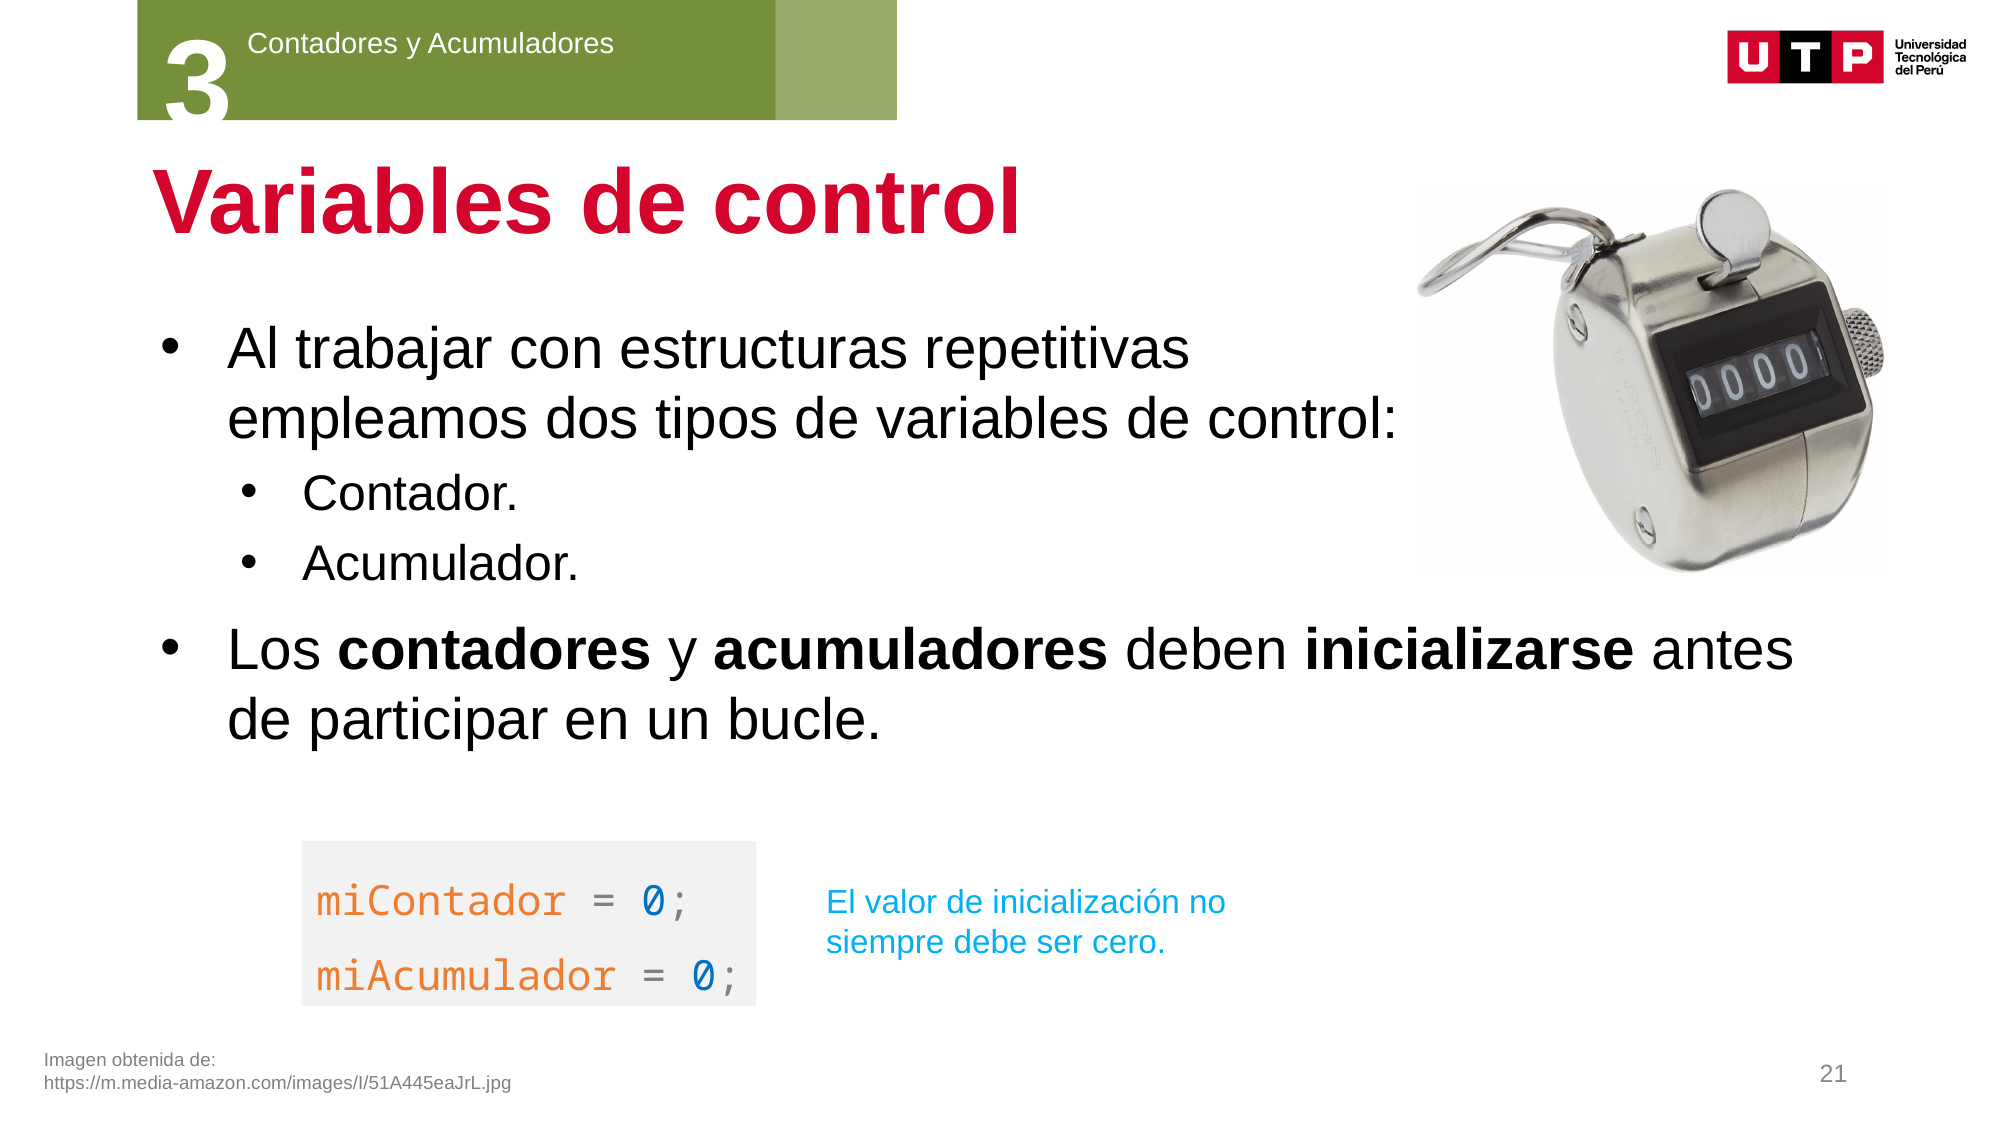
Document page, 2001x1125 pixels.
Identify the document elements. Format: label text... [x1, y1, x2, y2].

text_box miContador = 0; miAcumulador = 0; [301, 841, 757, 1006]
title Variables de control [137, 139, 1863, 269]
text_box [137, 0, 898, 162]
picture [1716, 22, 1973, 89]
slide_number 21 [1412, 1042, 1863, 1103]
text_box El valor de inicialización no siempre debe ser cero. [811, 872, 1288, 968]
picture [1412, 184, 1889, 577]
list Al trabajar con estructuras repetitivas empleamos dos tipos de variables de control: Contador. Acumulador. Los contadores y acumuladores deben inicializarse antes de participar en un bucle. [137, 302, 1863, 1021]
text_box Imagen obtenida de: https://m.media-amazon.com/images/I/51A445eaJrL.jpg [29, 1040, 1030, 1101]
